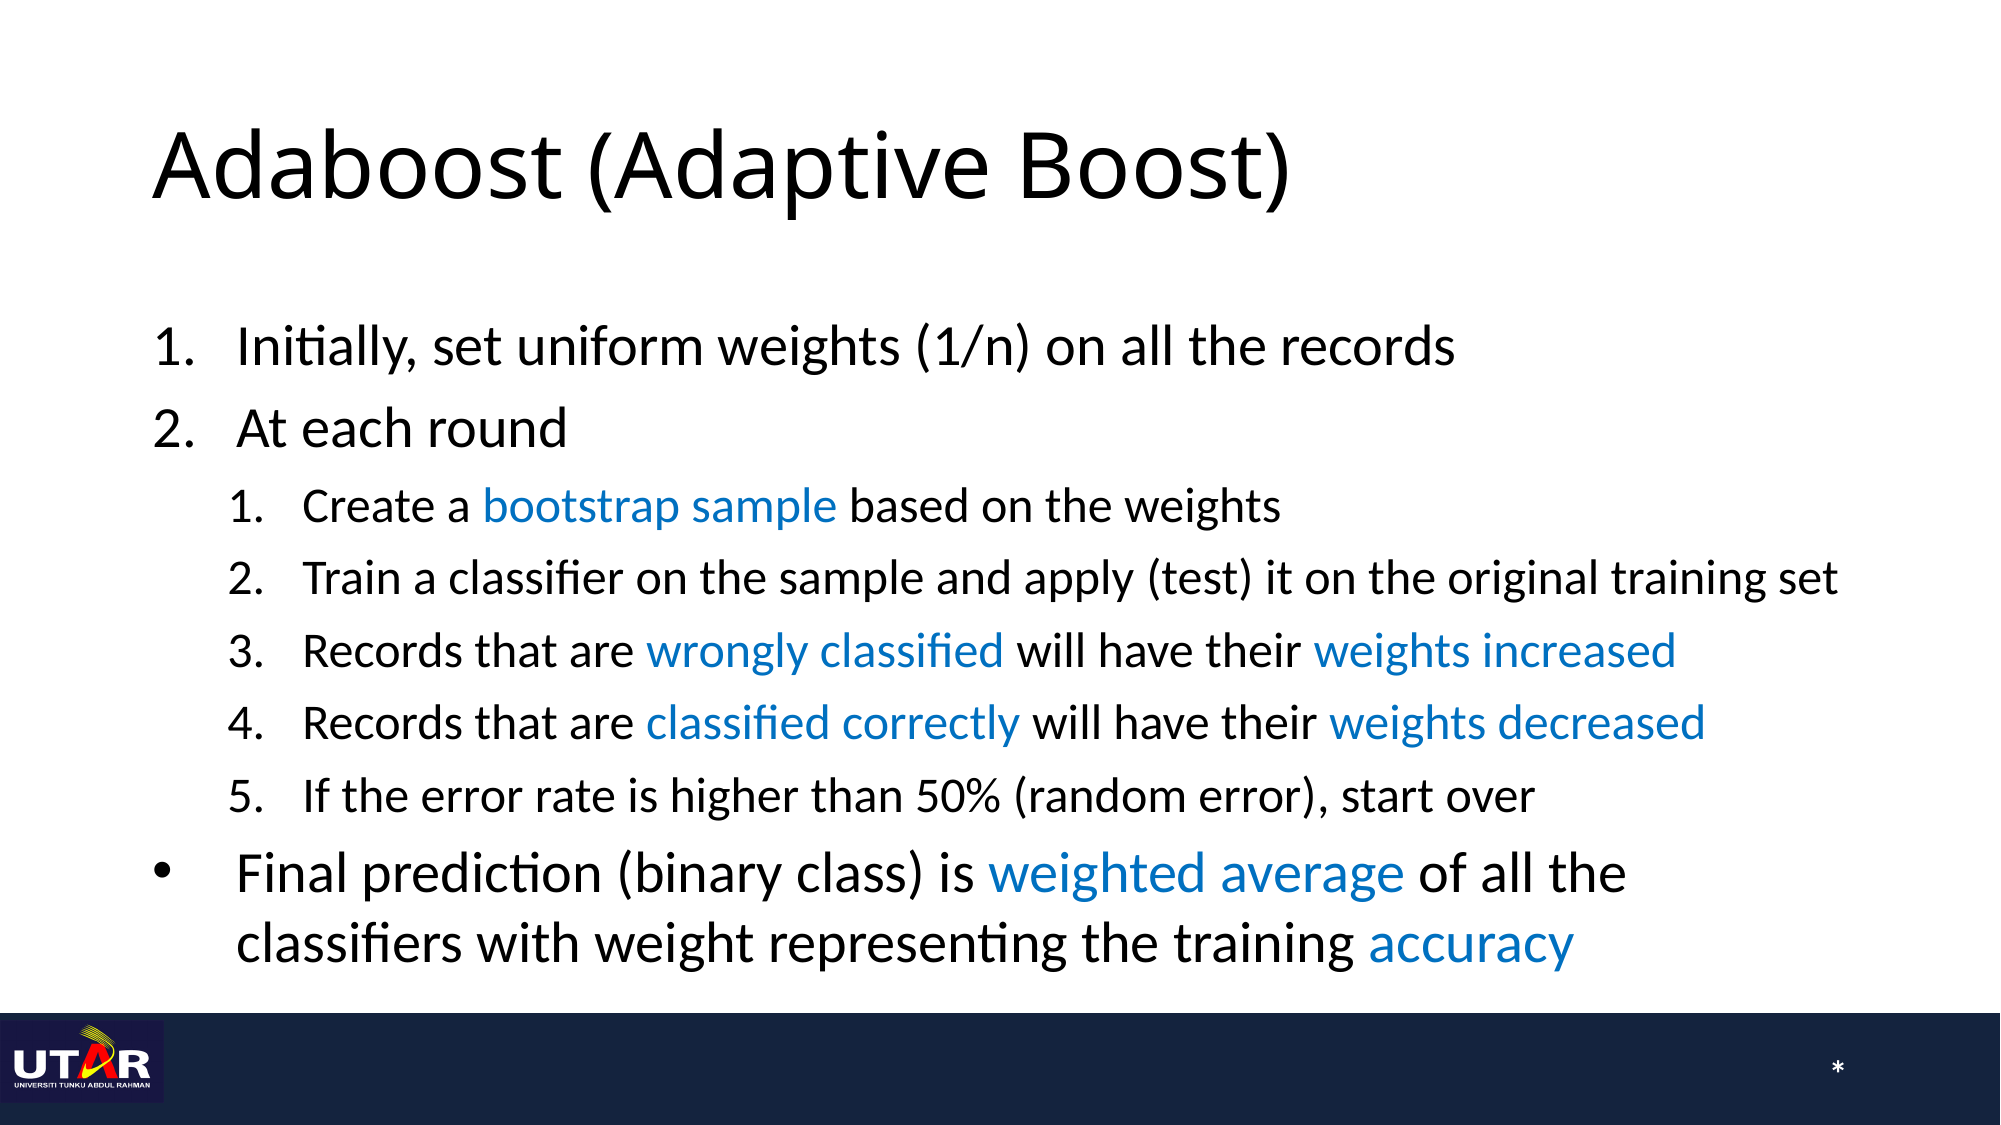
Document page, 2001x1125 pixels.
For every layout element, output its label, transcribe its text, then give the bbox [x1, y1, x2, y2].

list Initially, set uniform weights (1/n) on all the records At each round Create a bootstrap sample based on the weights Train a classifier on the sample and apply (test) it on the original training set Records that are wrongly classified will have their weights increased Records that are classified correctly will have their weights decreased If the error rate is higher than 50% (random error), start over Final prediction (binary class) is weighted average of all the classifiers with weight representing the training accuracy [137, 299, 1863, 1014]
slide_number * [1412, 1042, 1863, 1103]
picture [0, 1020, 164, 1103]
title Adaboost (Adaptive Boost) [137, 59, 1863, 278]
